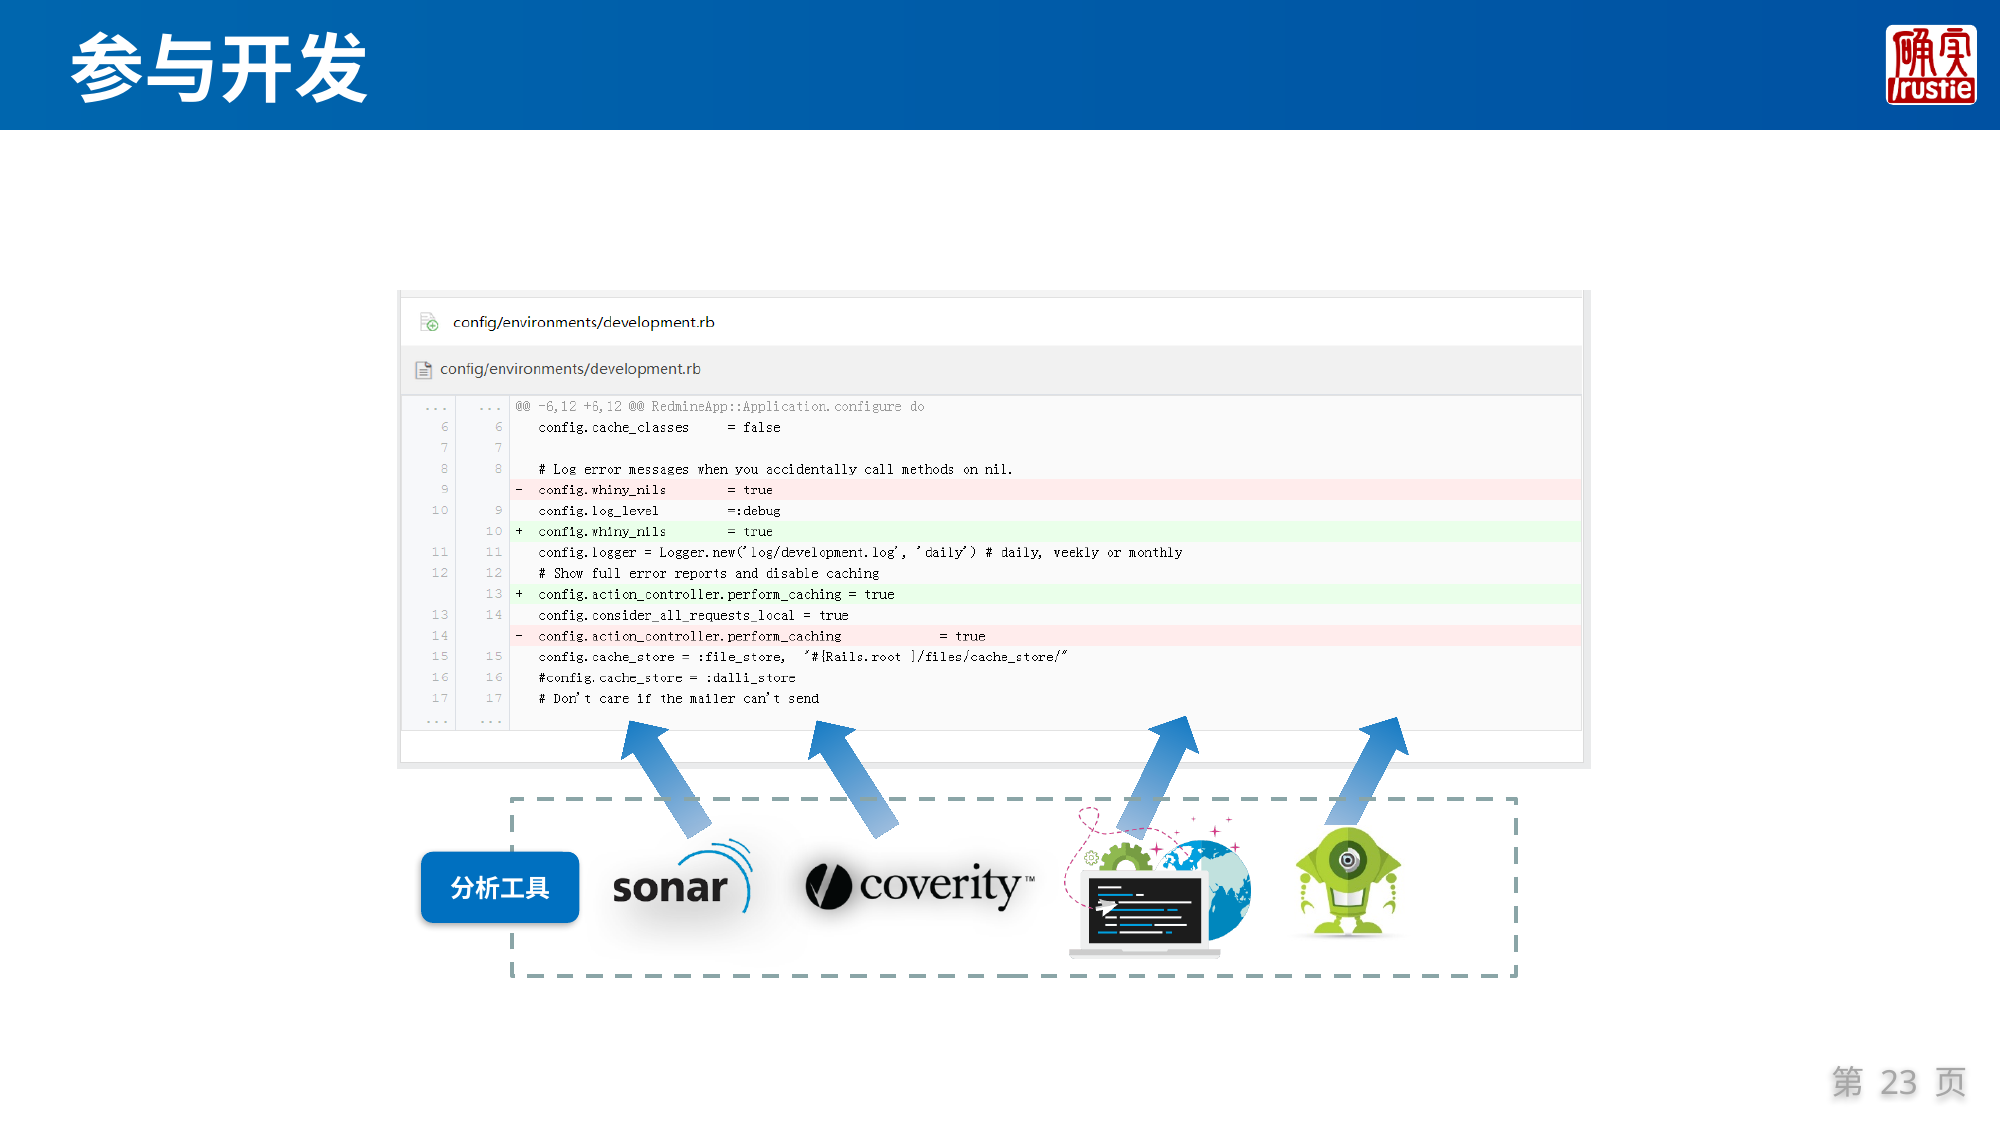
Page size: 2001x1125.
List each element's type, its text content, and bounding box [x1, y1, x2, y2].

title 参与开发 [54, 1, 1903, 132]
picture [397, 290, 1591, 769]
picture [1903, 24, 1977, 105]
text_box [420, 709, 1516, 977]
